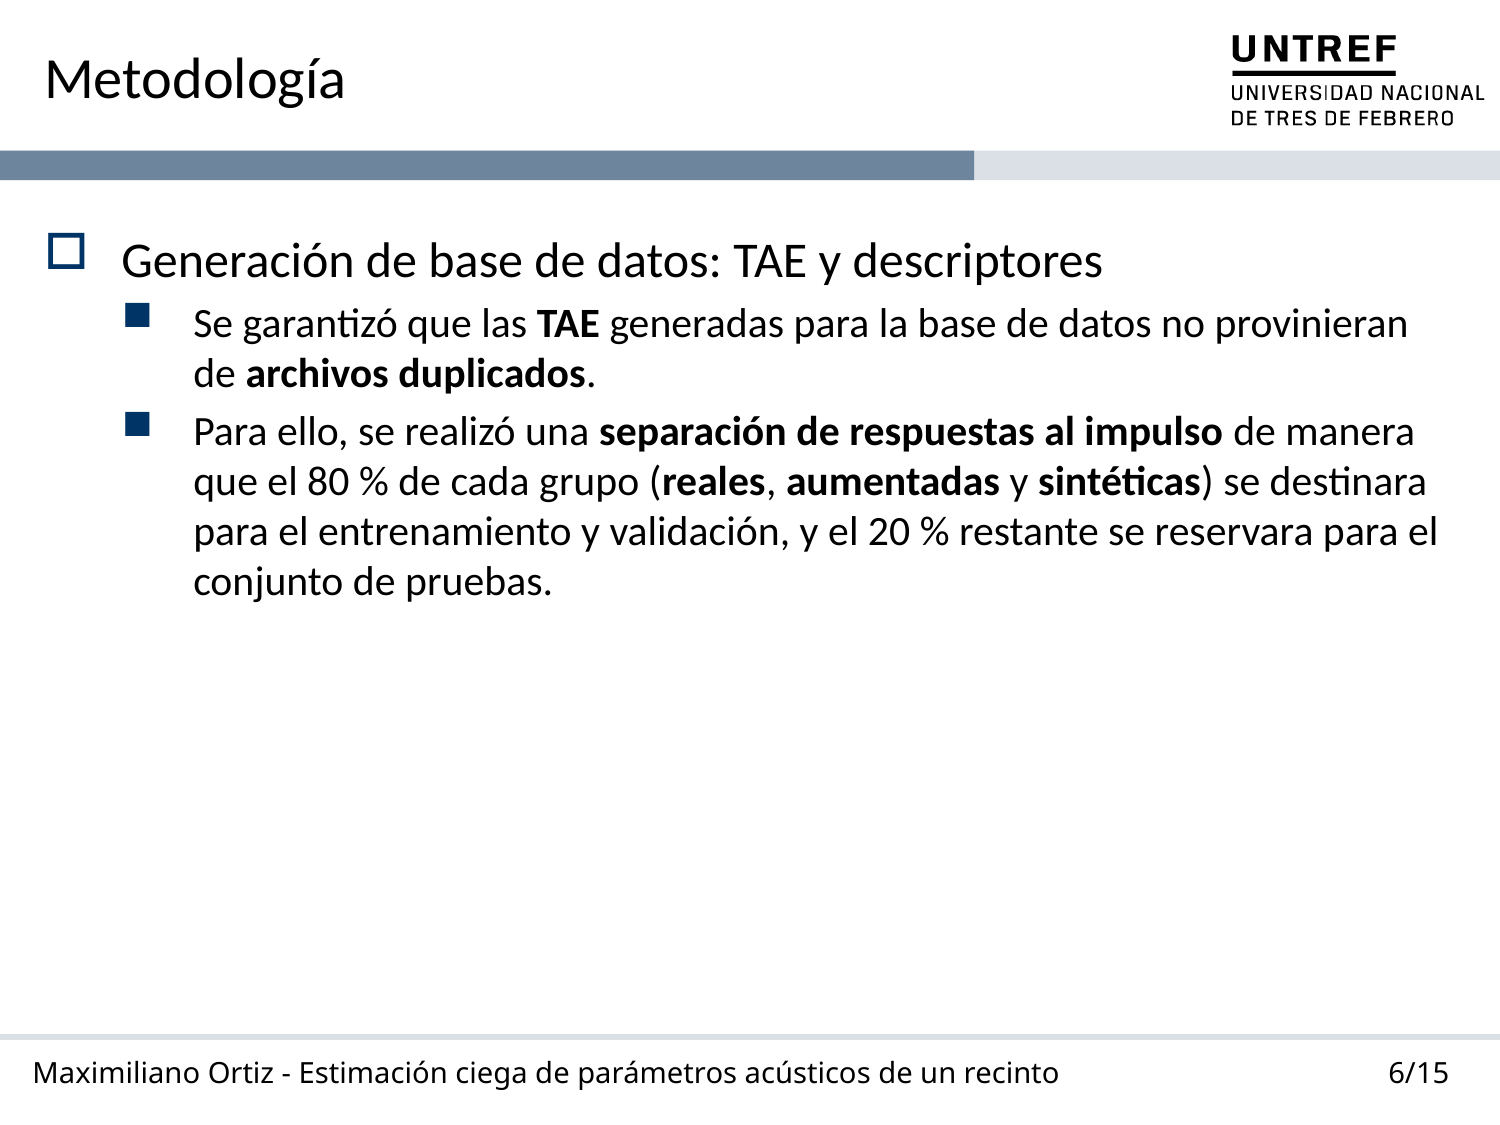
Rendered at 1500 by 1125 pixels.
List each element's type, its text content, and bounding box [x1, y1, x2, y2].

text_box Maximiliano Ortiz - Estimación ciega de parámetros acústicos de un recinto [17, 1046, 1187, 1111]
title Metodología [29, 14, 1211, 136]
list Generación de base de datos: TAE y descriptores Se garantizó que las TAE generadas para la base de datos no provinieran de archivos duplicados. Para ello, se realizó una separación de respuestas al impulso de manera que el 80 % de cada grupo (reales, aumentadas y sintéticas) se destinara para el entrenamiento y validación, y el 20 % restante se reservara para el conjunto de pruebas. [29, 219, 1459, 1005]
text_box 6/15 [1187, 1046, 1465, 1111]
picture [1224, 31, 1495, 132]
text_box [725, 537, 775, 588]
